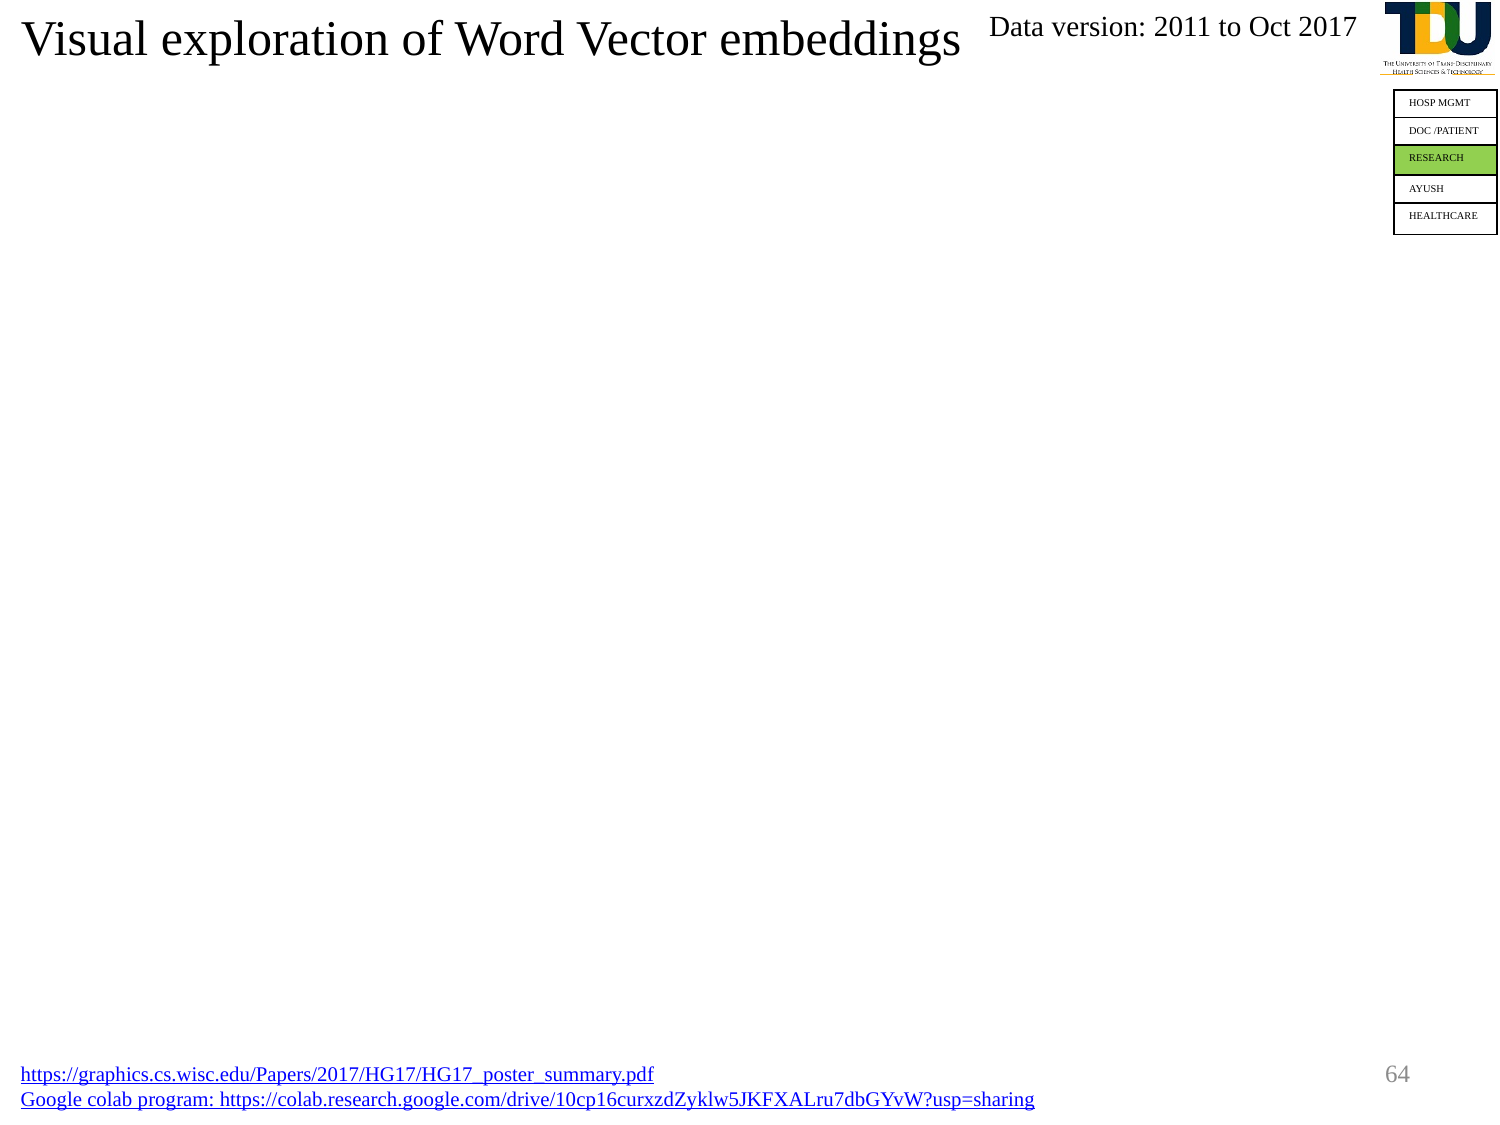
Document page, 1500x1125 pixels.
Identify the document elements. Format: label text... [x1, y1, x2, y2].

table_cell AYUSH [1395, 176, 1496, 202]
picture [1376, 0, 1495, 75]
slide_number 64 [1074, 1042, 1425, 1103]
text_box https://graphics.cs.wisc.edu/Papers/2017/HG17/HG17_poster_summary.pdf Google colab program: https://colab.research.google.com/drive/10cp16curxzdZyklw5JKFXALru7dbGYvW?usp=sharing [5, 1053, 1093, 1119]
table_header HOSP MGMT [1395, 91, 1496, 117]
table_cell HEALTHCARE [1395, 204, 1496, 234]
table_cell RESEARCH [1395, 146, 1496, 174]
title Visual exploration of Word Vector embeddings [5, 30, 1024, 100]
table_cell DOC /PATIENT [1395, 118, 1496, 144]
text_box Data version: 2011 to Oct 2017 [974, 0, 1388, 50]
